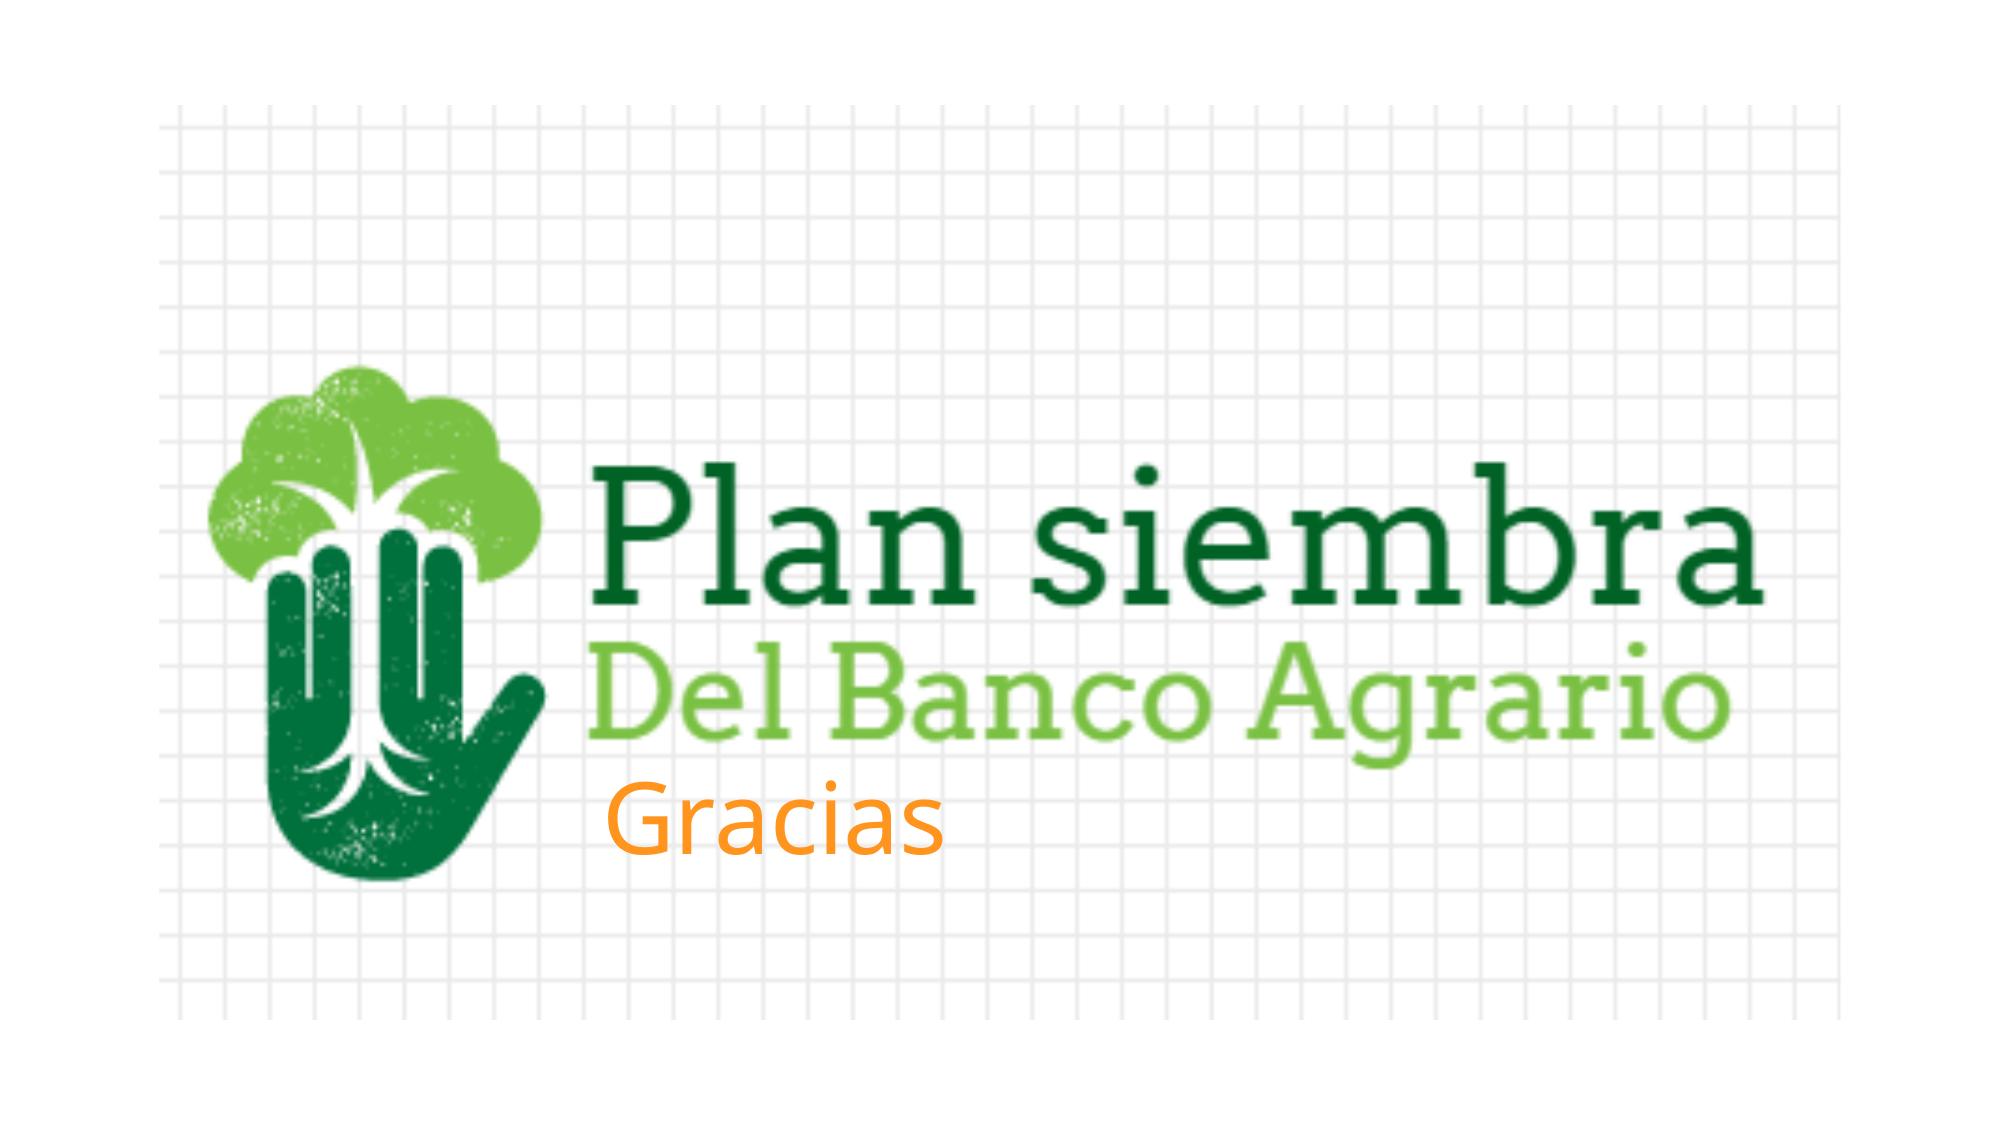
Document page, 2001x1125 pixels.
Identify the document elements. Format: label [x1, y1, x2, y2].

picture [159, 105, 1841, 1020]
